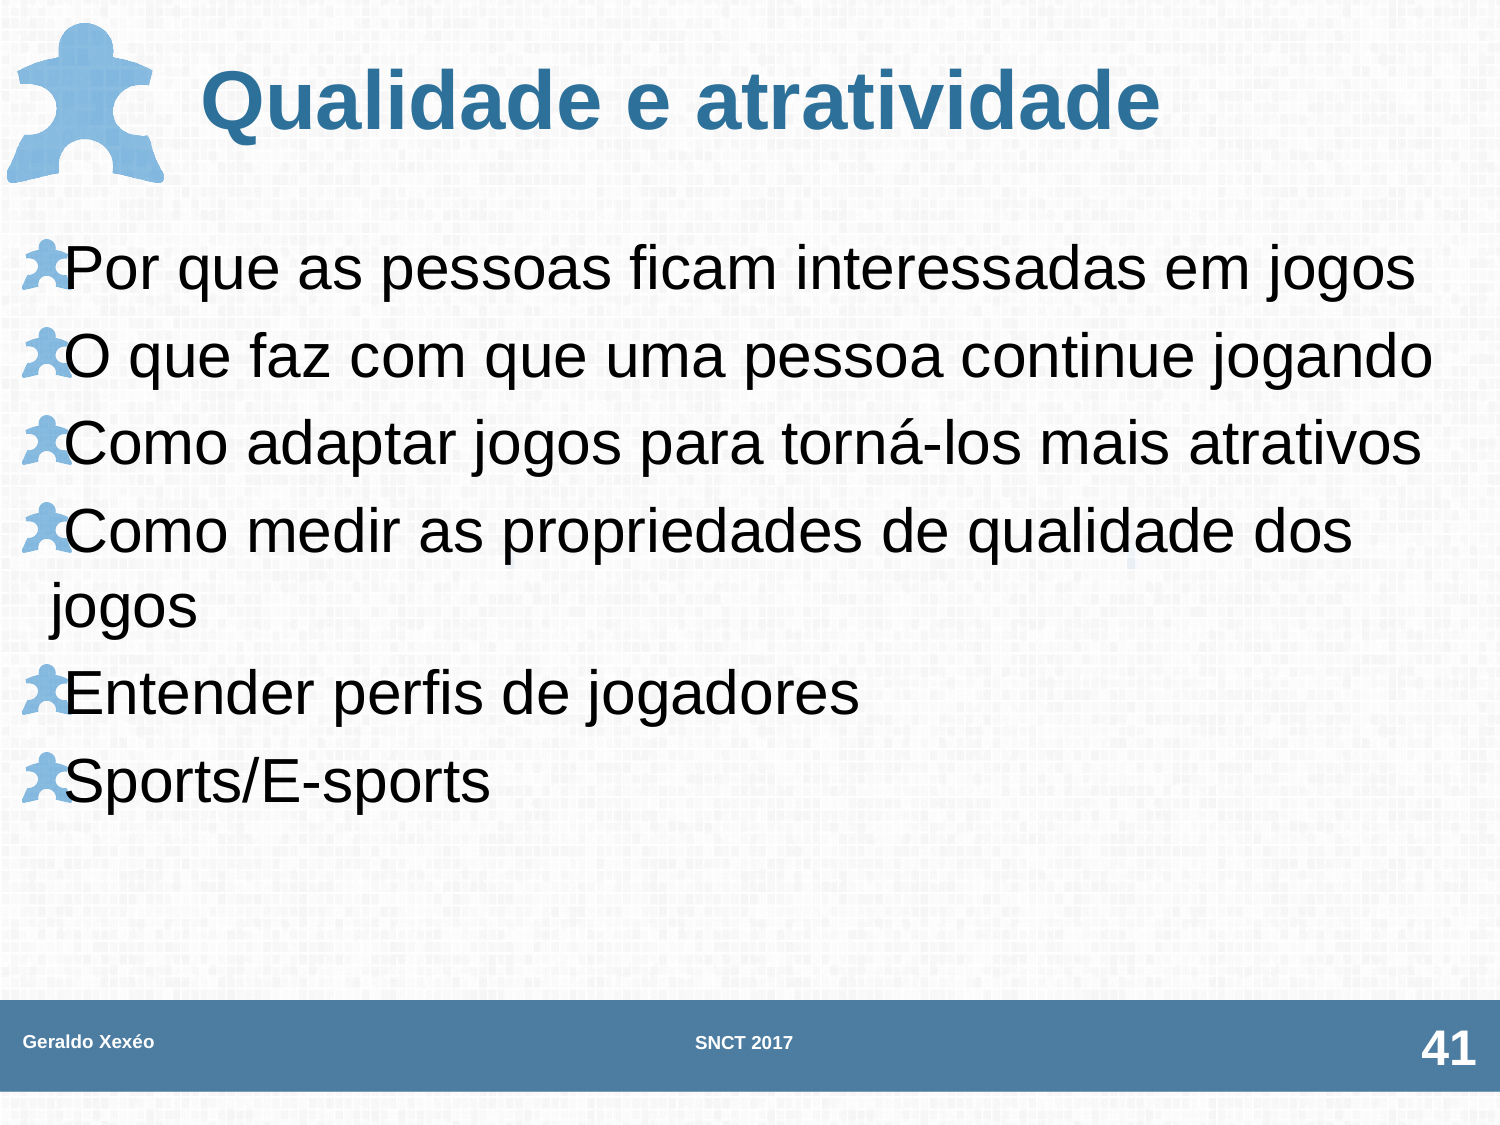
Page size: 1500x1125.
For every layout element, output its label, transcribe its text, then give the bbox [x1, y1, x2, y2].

list Por que as pessoas ficam interessadas em jogos O que faz com que uma pessoa continue jogando Como adaptar jogos para torná-los mais atrativos Como medir as propriedades de qualidade dos jogos Entender perfis de jogadores Sports/E-sports [7, 220, 1481, 976]
title Qualidade e atratividade [185, 11, 1481, 195]
slide_number 41 [1297, 1021, 1492, 1069]
slide_number Geraldo Xexéo [7, 1017, 203, 1066]
picture [0, 0, 1500, 1125]
footer SNCT 2017 [526, 1018, 962, 1066]
